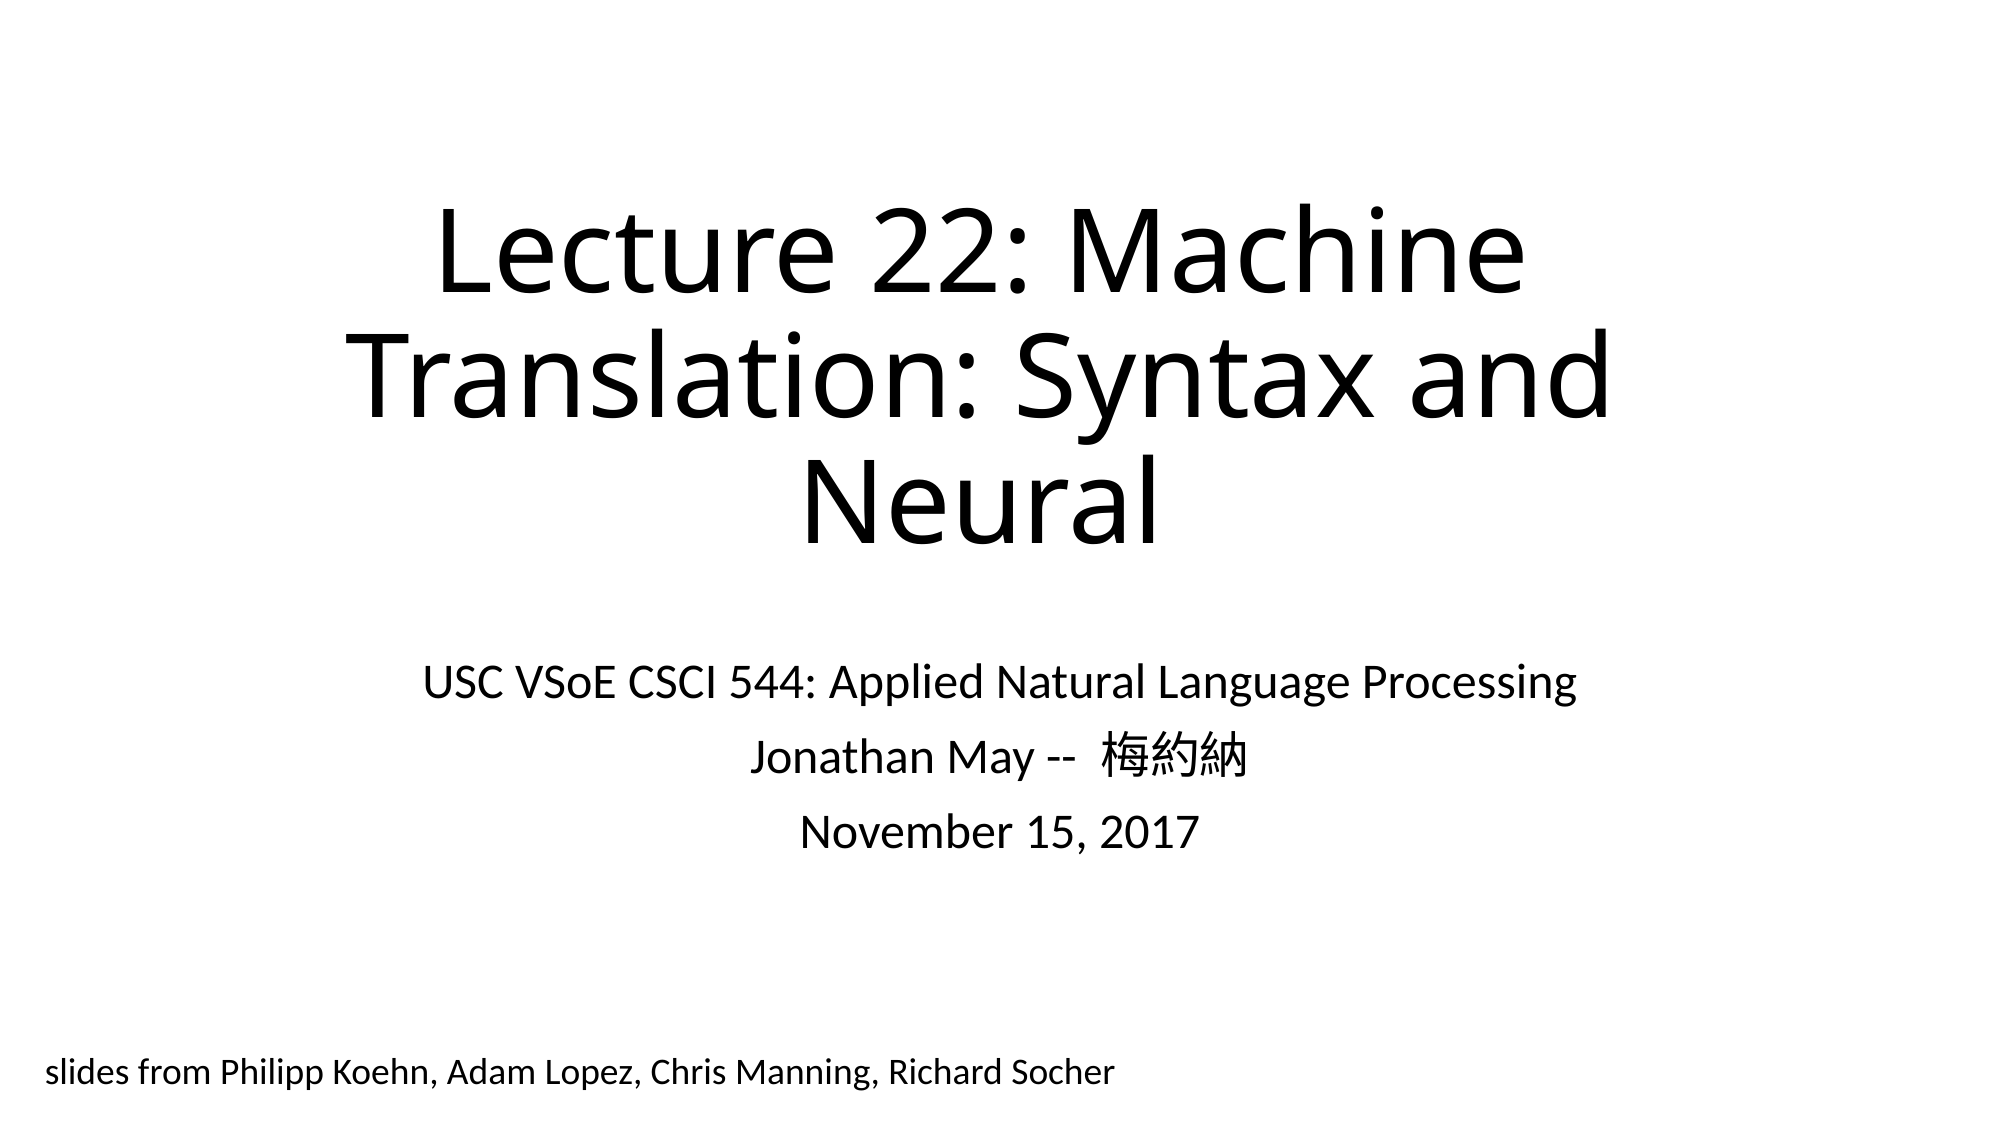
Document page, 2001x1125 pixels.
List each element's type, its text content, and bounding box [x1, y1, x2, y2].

text_box slides from Philipp Koehn, Adam Lopez, Chris Manning, Richard Socher [30, 1039, 1281, 1100]
title Lecture 22: Machine Translation: Syntax and Neural [211, 184, 1750, 576]
subtitle USC VSoE CSCI 544: Applied Natural Language Processing Jonathan May -- 梅約納 November 15, 2017 [249, 648, 1750, 889]
